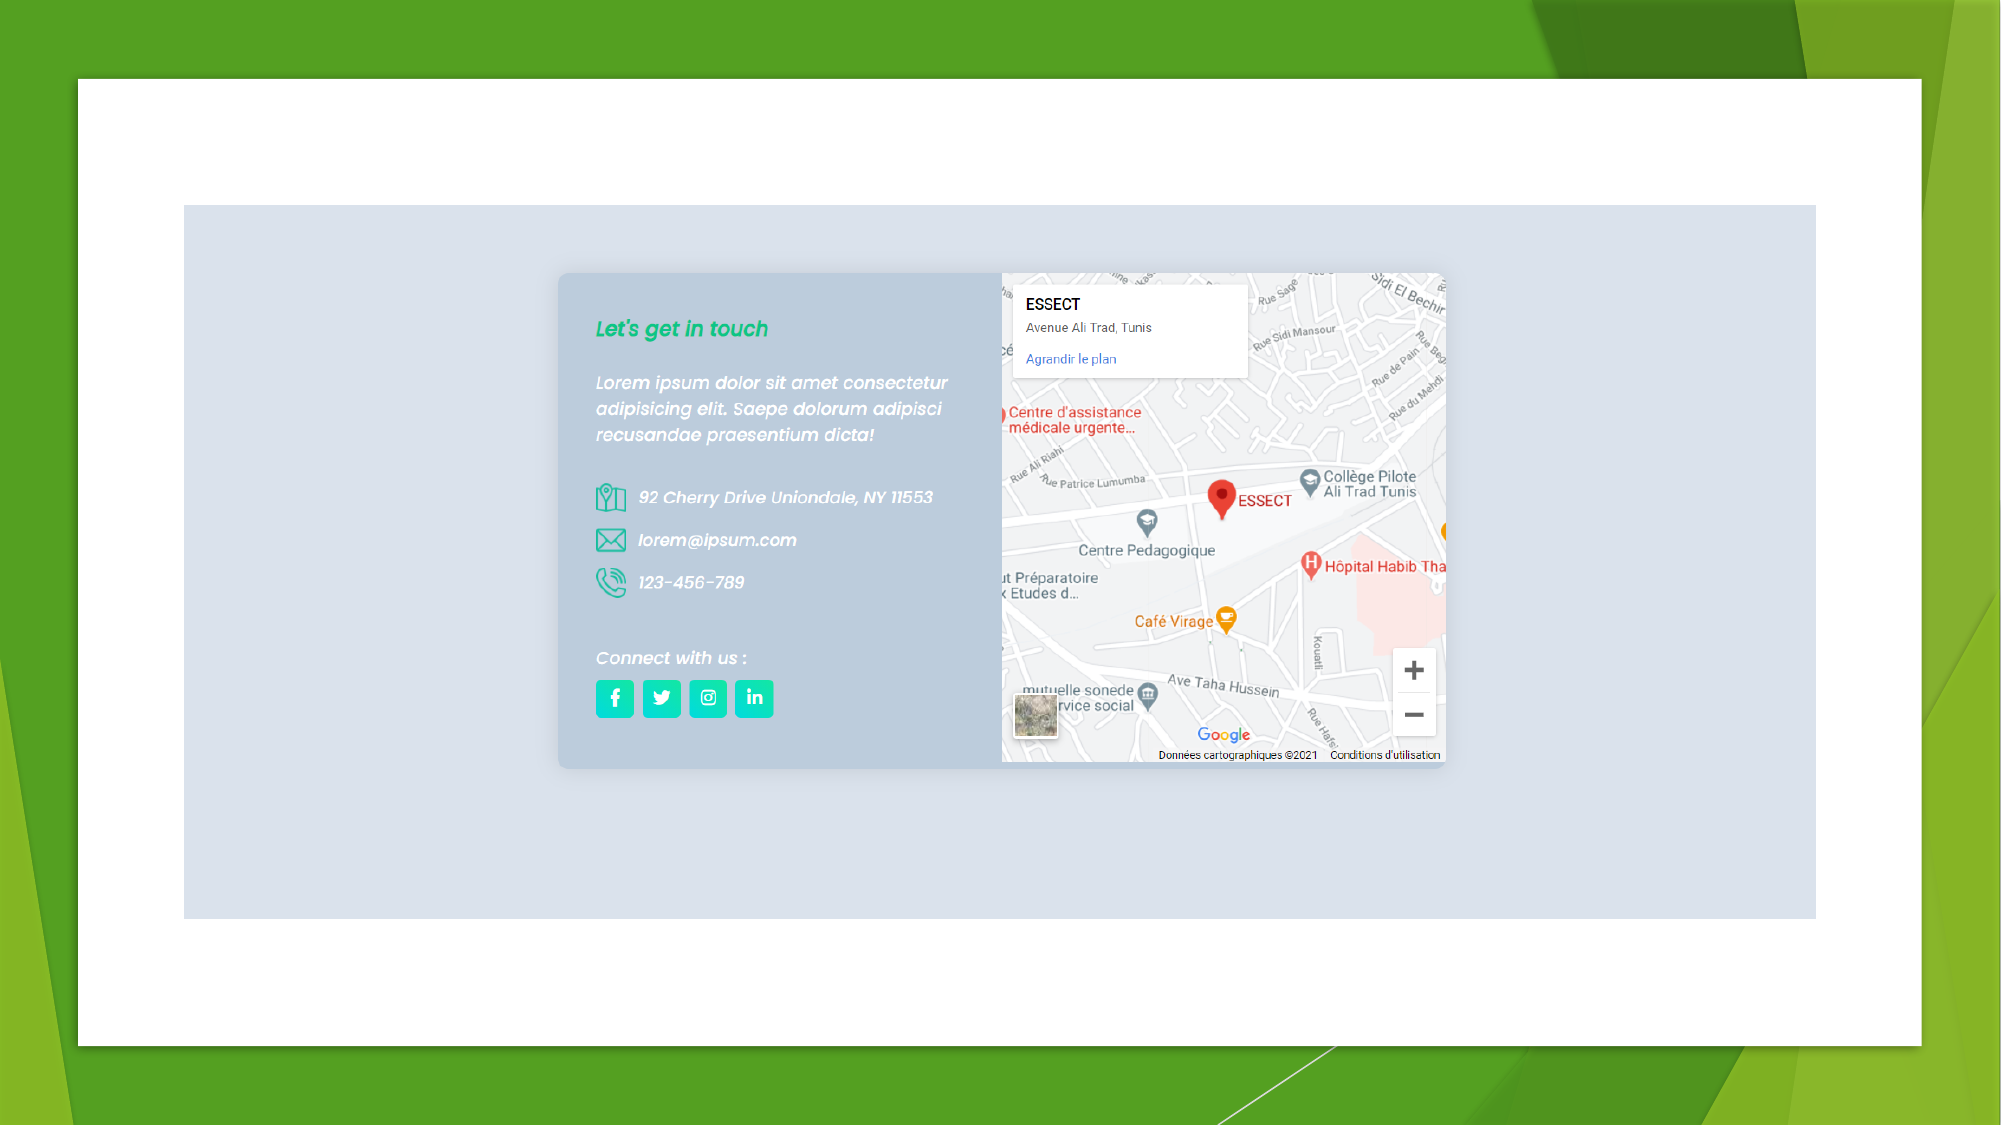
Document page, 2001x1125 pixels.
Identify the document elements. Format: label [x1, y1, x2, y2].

picture [184, 204, 1817, 920]
text_box [0, 0, 2000, 1125]
